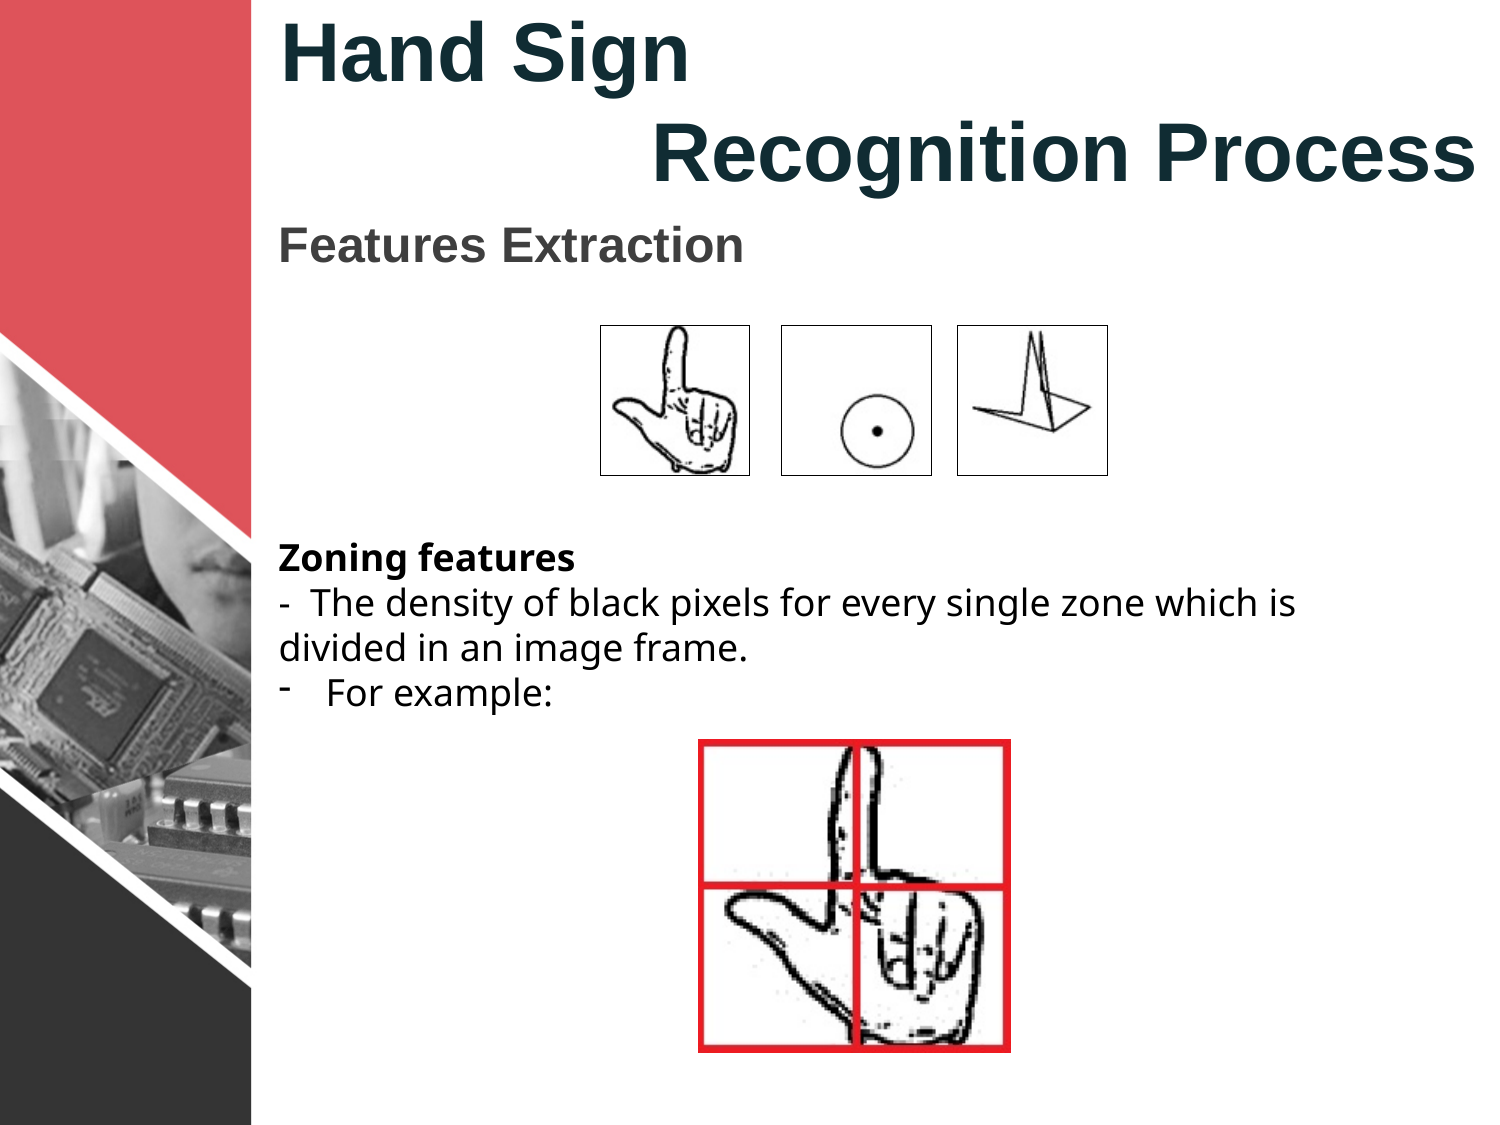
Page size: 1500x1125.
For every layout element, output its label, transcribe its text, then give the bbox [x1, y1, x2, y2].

text_box Features Extraction [263, 204, 1341, 281]
text_box Zoning features - The density of black pixels for every single zone which is divided in an image frame. For example: [263, 527, 1447, 812]
picture [0, 0, 1500, 1125]
title Hand Sign Recognition Process [265, 0, 1500, 197]
